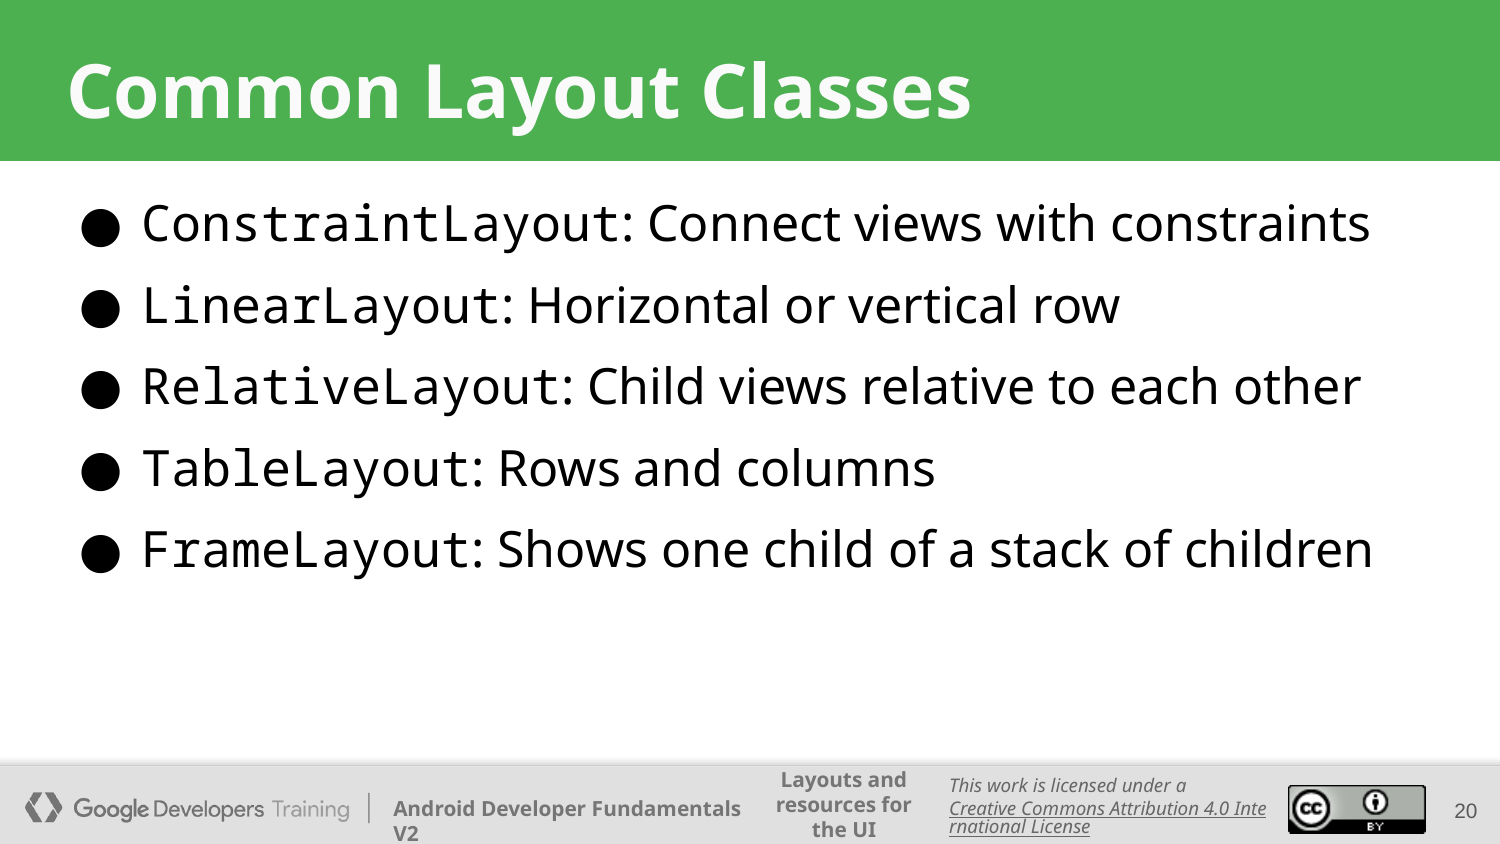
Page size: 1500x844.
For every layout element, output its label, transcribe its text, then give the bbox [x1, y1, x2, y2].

title Common Layout Classes [51, 28, 1449, 122]
list ConstraintLayout: Connect views with constraints LinearLayout: Horizontal or vertical row RelativeLayout: Child views relative to each other TableLayout: Rows and columns FrameLayout: Shows one child of a stack of children [51, 167, 1480, 737]
picture [0, 161, 1500, 844]
slide_number ‹#› [1402, 777, 1493, 842]
